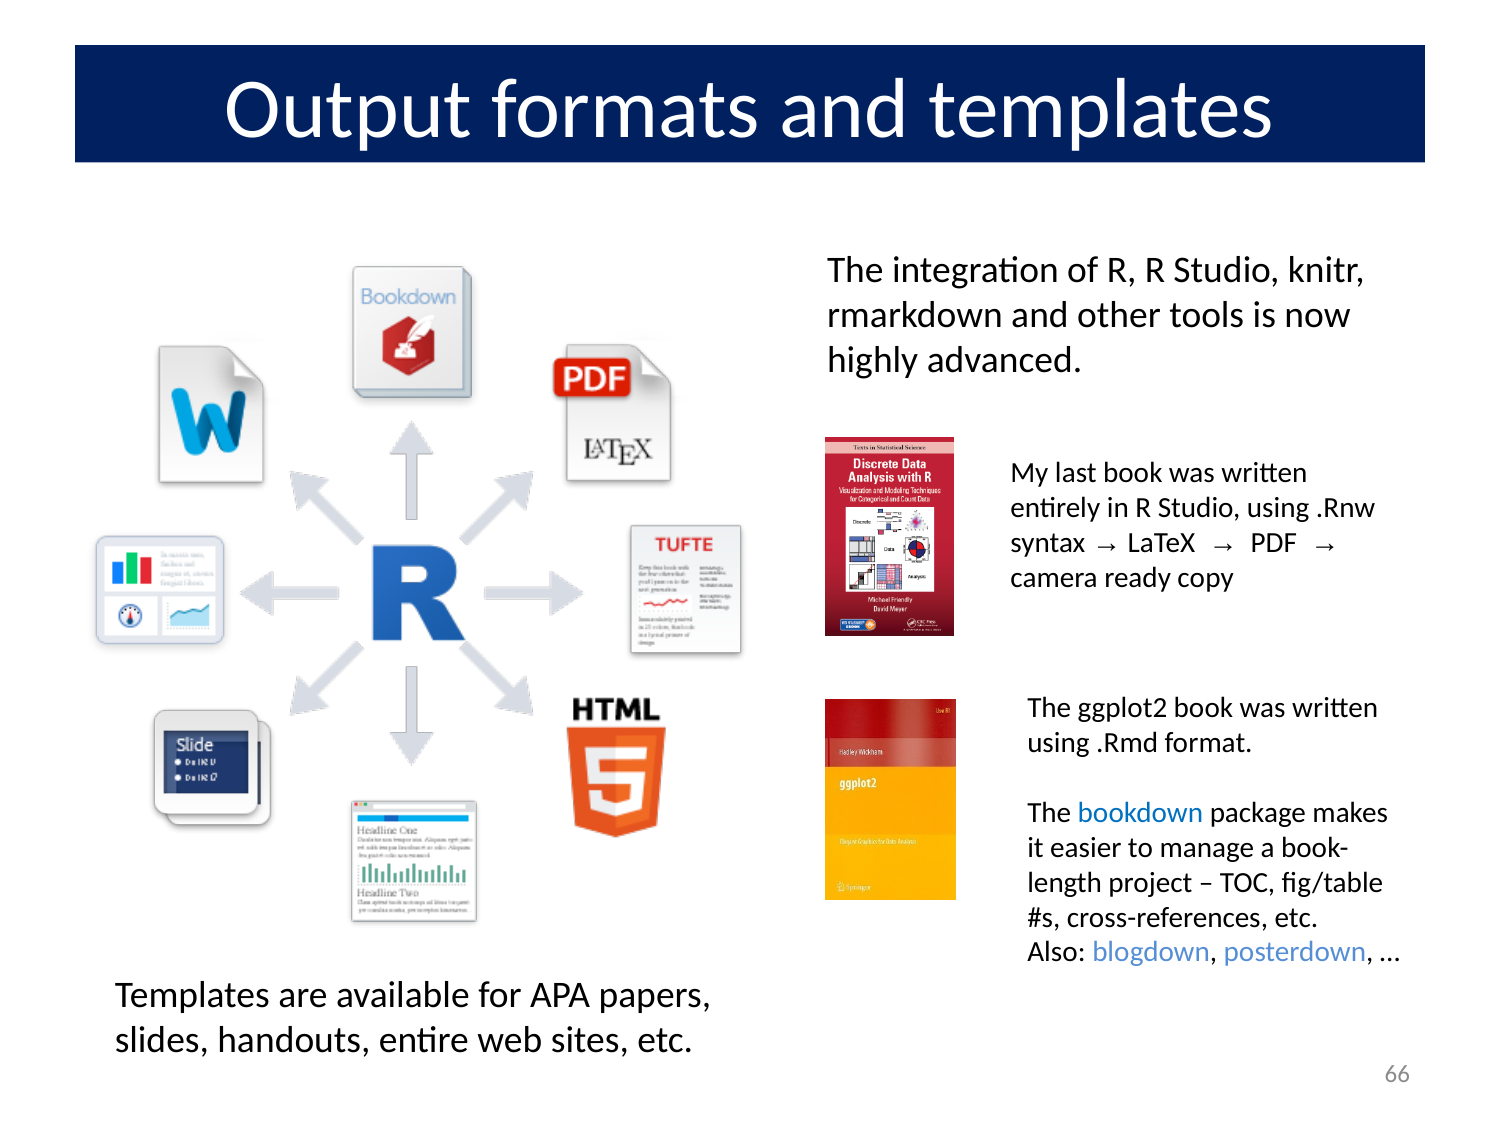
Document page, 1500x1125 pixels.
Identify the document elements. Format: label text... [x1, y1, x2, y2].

text_box My last book was written entirely in R Studio, using .Rnw syntax → LaTeX → PDF → camera ready copy [995, 445, 1413, 601]
picture [85, 262, 748, 929]
text_box Templates are available for APA papers, slides, handouts, entire web sites, etc. [99, 962, 800, 1068]
slide_number 66 [1074, 1042, 1425, 1103]
text_box The ggplot2 book was written using .Rmd format. The bookdown package makes it easier to manage a book-length project – TOC, fig/table #s, cross-references, etc. Also: blogdown, posterdown, … [1012, 680, 1425, 976]
picture [824, 437, 954, 637]
title Output formats and templates [75, 45, 1425, 163]
text_box The integration of R, R Studio, knitr, rmarkdown and other tools is now highly advanced. [812, 237, 1425, 388]
picture [824, 699, 957, 901]
